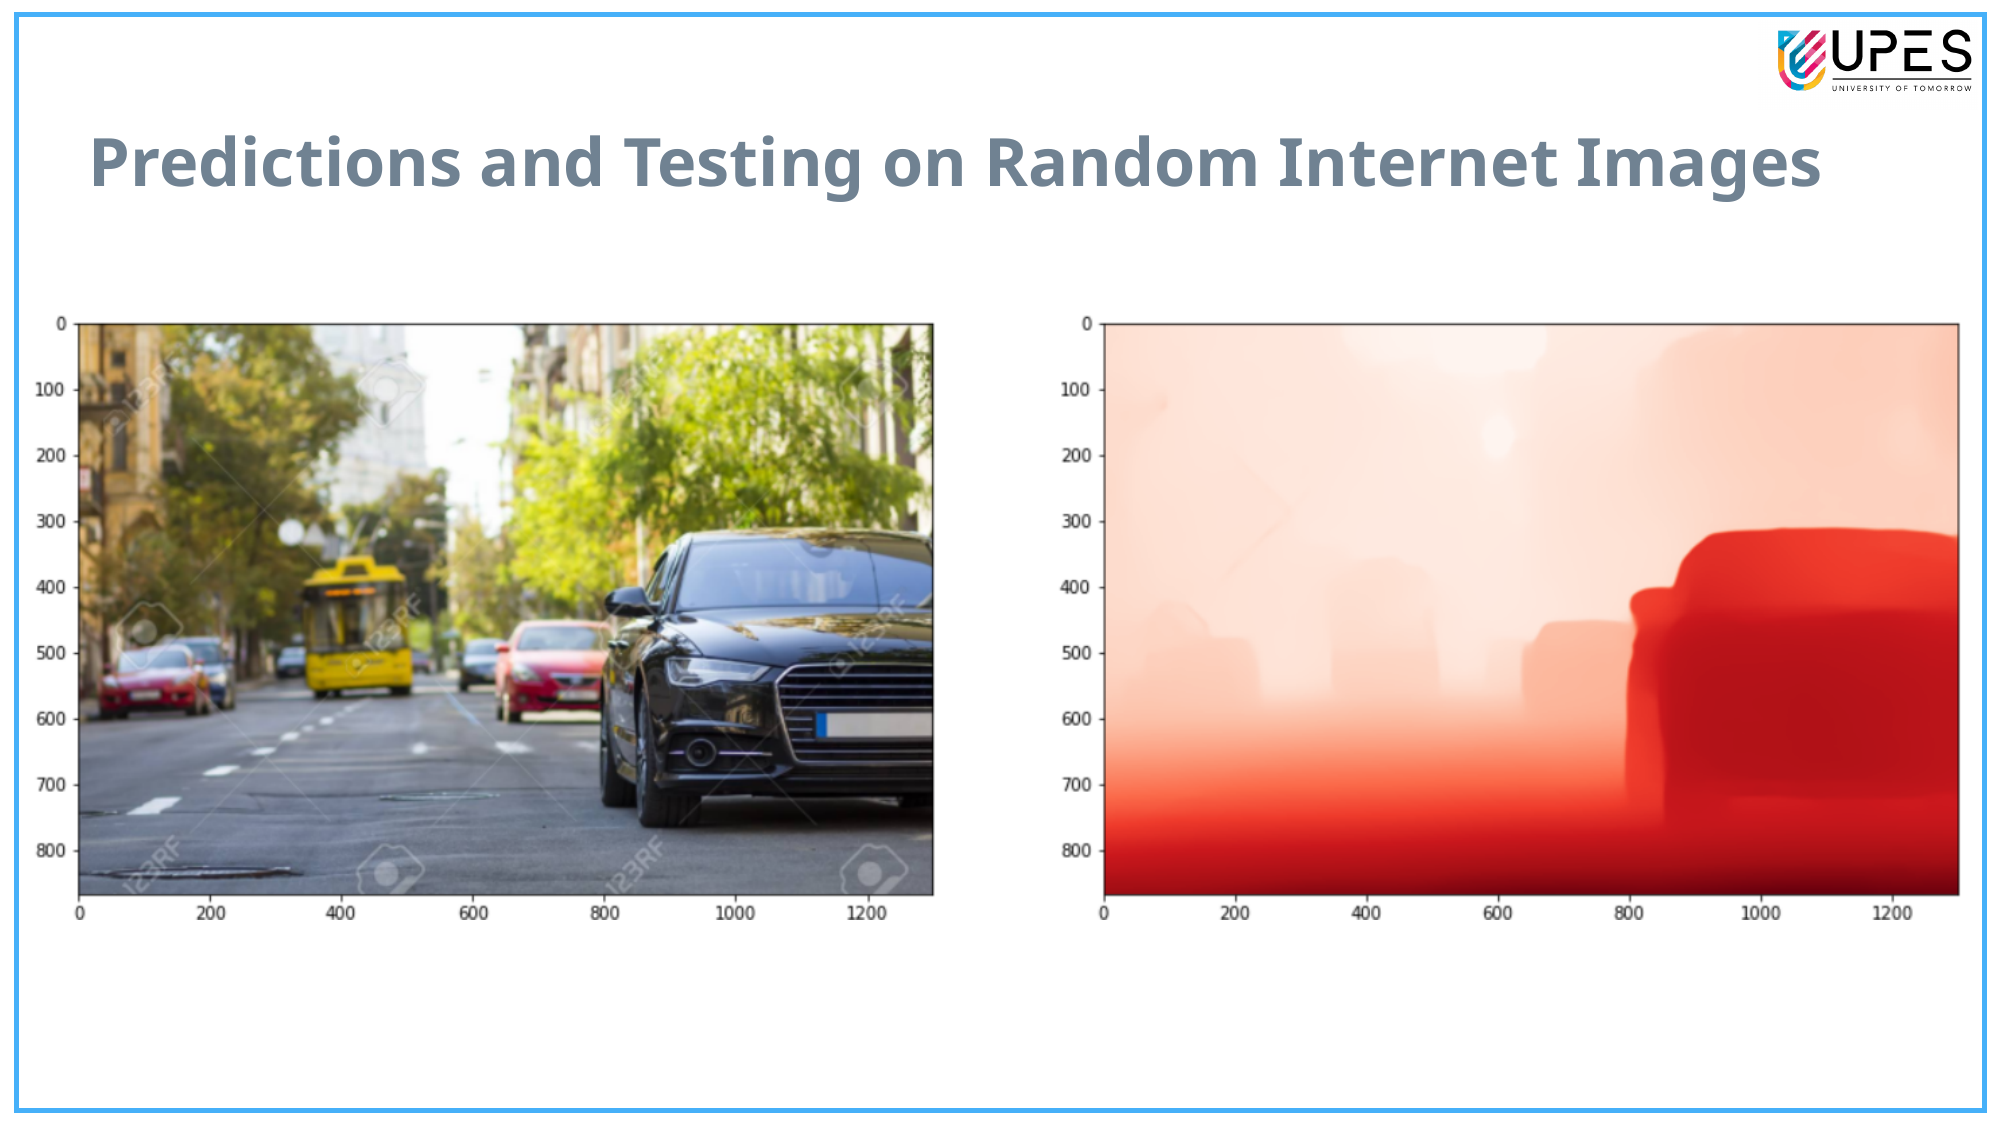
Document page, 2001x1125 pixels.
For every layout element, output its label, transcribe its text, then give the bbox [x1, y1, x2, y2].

picture [1758, 20, 1978, 110]
picture [24, 305, 1976, 921]
title Predictions and Testing on Random Internet Images [68, 97, 1932, 223]
